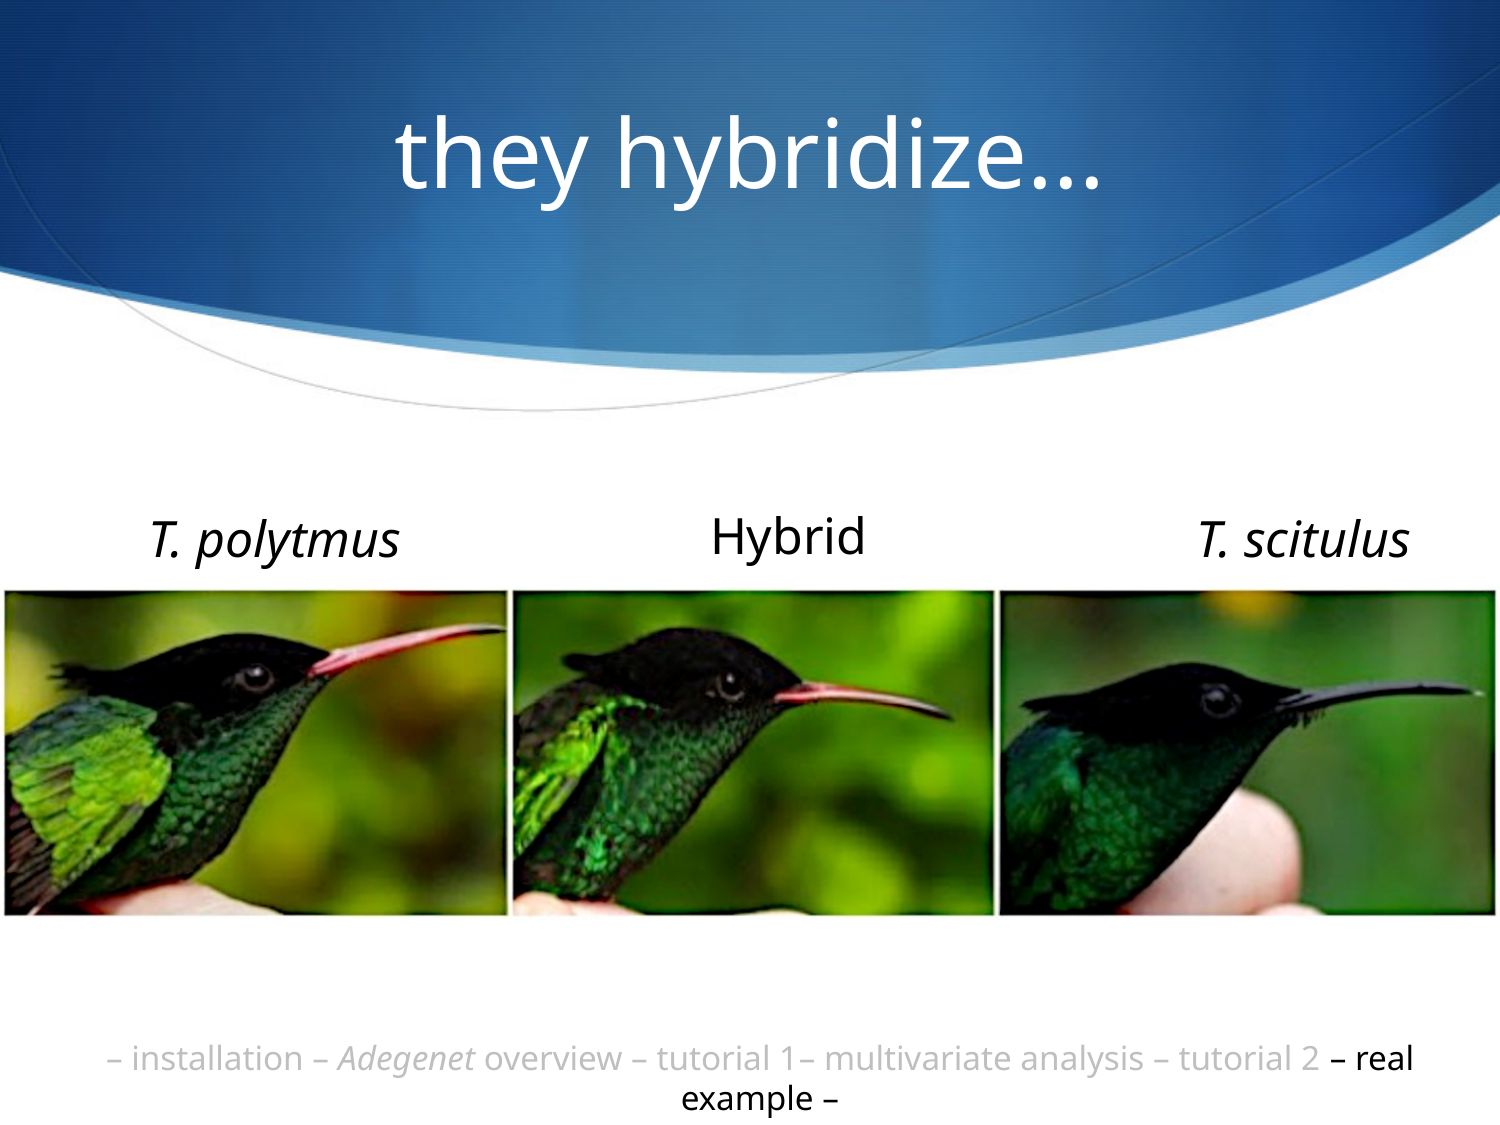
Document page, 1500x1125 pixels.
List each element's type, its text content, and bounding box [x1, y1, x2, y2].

text_box – installation – Adegenet overview – tutorial 1– multivariate analysis – tutorial 2 – real example – [20, 1029, 1500, 1108]
text_box T. polytmus [133, 500, 416, 574]
text_box Hybrid [695, 497, 883, 573]
text_box T. scitulus [1181, 500, 1426, 574]
picture [0, 0, 1500, 1125]
title they hybridize... [75, 56, 1425, 245]
